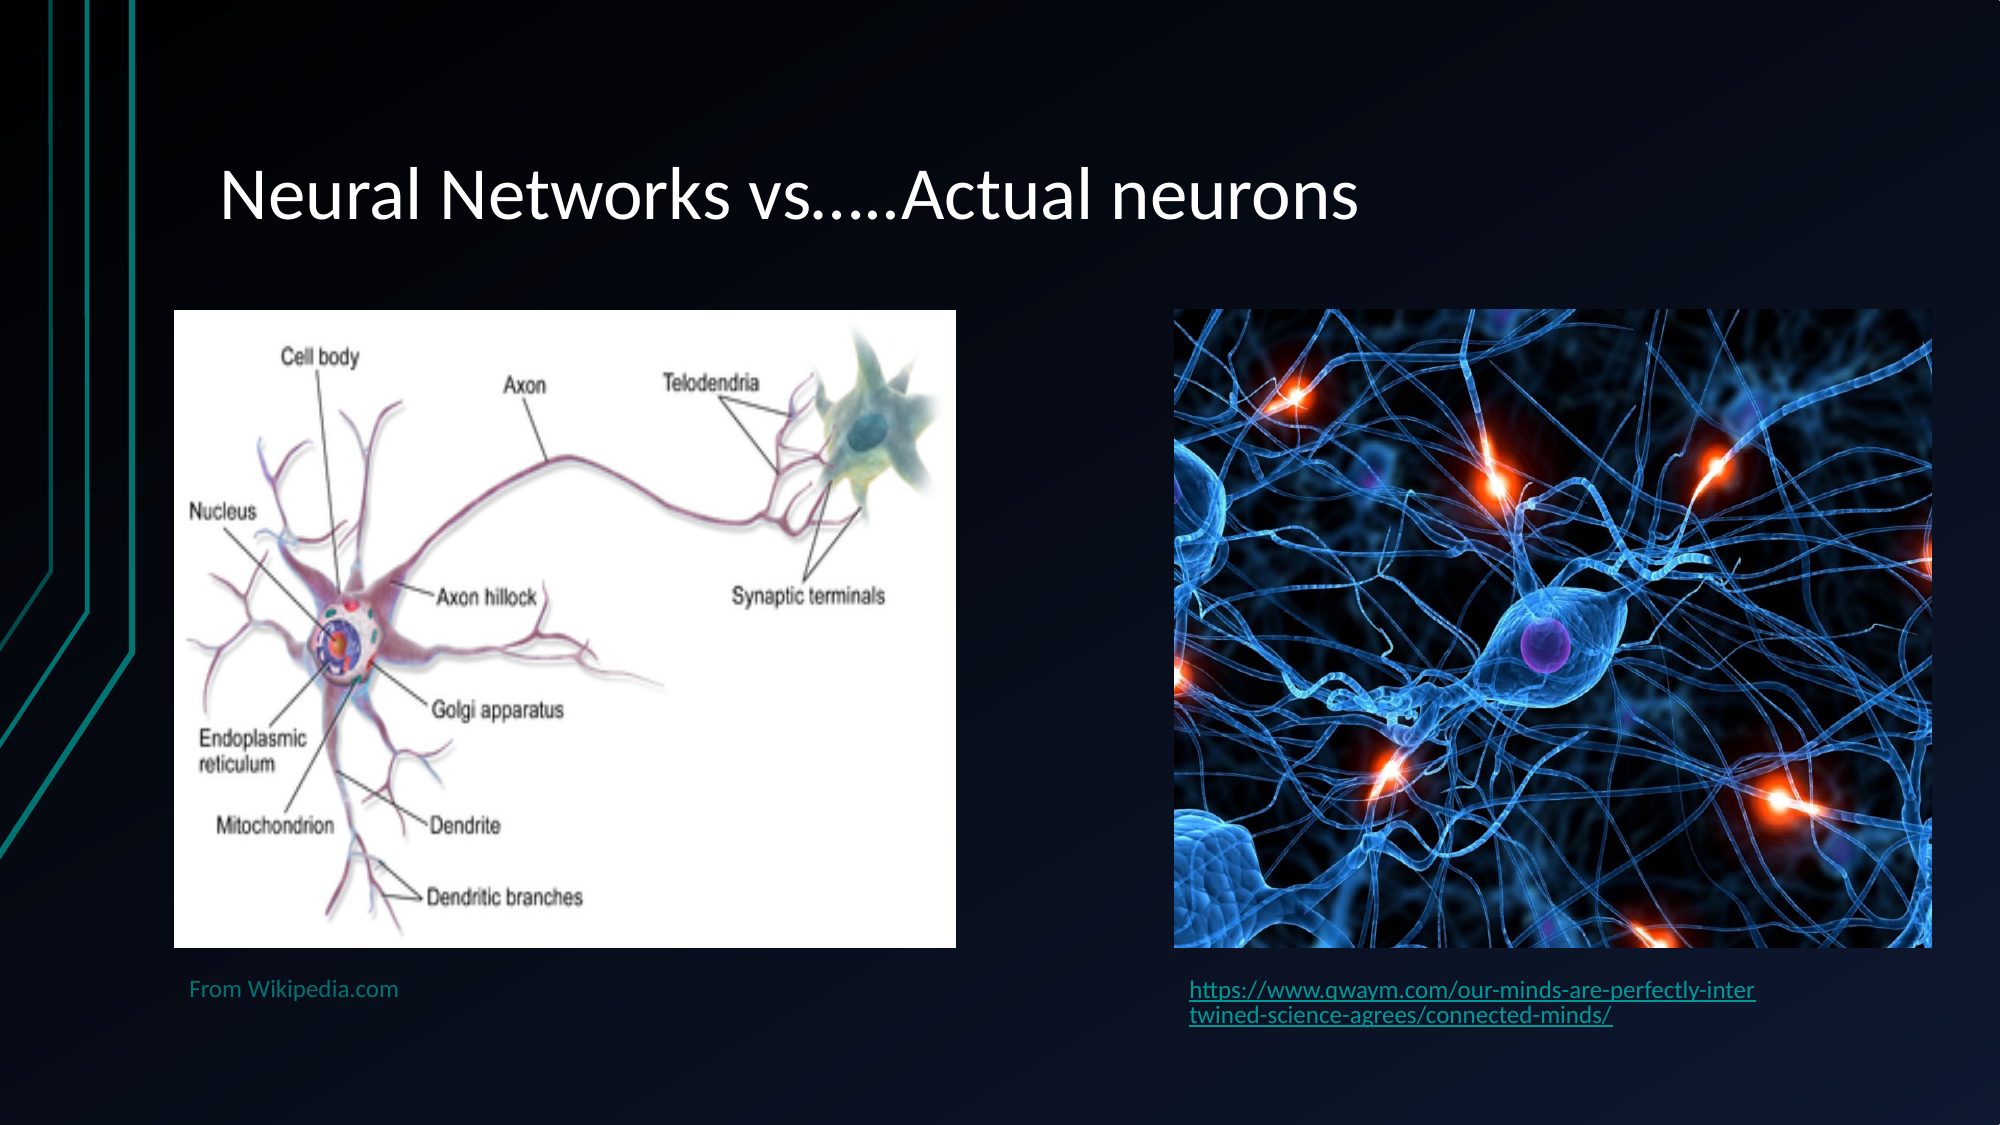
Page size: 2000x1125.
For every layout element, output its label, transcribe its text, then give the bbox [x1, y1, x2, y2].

title Neural Networks vs…..Actual neurons [199, 45, 1900, 246]
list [174, 310, 957, 948]
text_box From Wikipedia.com [174, 964, 788, 1010]
text_box [1174, 1012, 1763, 1051]
text_box https://www.qwaym.com/our-minds-are-perfectly-intertwined-science-agrees/connected-minds/ [1174, 966, 1775, 1012]
picture [1174, 309, 1933, 948]
